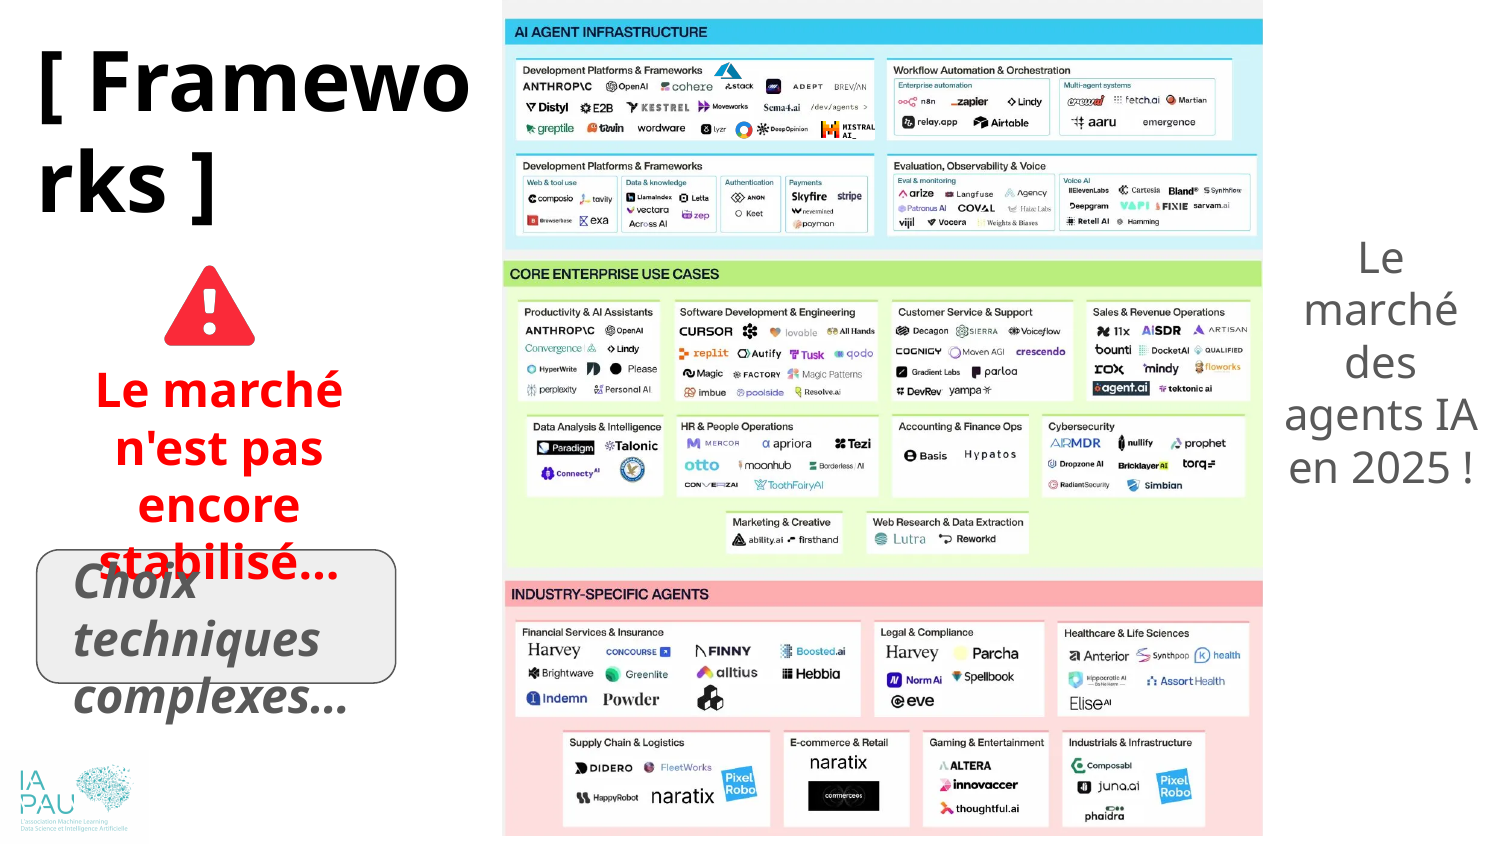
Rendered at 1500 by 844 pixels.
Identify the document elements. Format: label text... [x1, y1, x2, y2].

picture [502, 0, 1263, 837]
title [ Frameworks ] [21, 12, 497, 130]
picture [162, 258, 258, 353]
text_box Choix techniques complexes… [57, 536, 417, 683]
text_box Le marché n'est pas encore stabilisé… [21, 344, 417, 473]
text_box [36, 549, 57, 683]
text_box Le marché des agents IA en 2025 ! [1268, 214, 1500, 408]
picture [0, 750, 149, 844]
